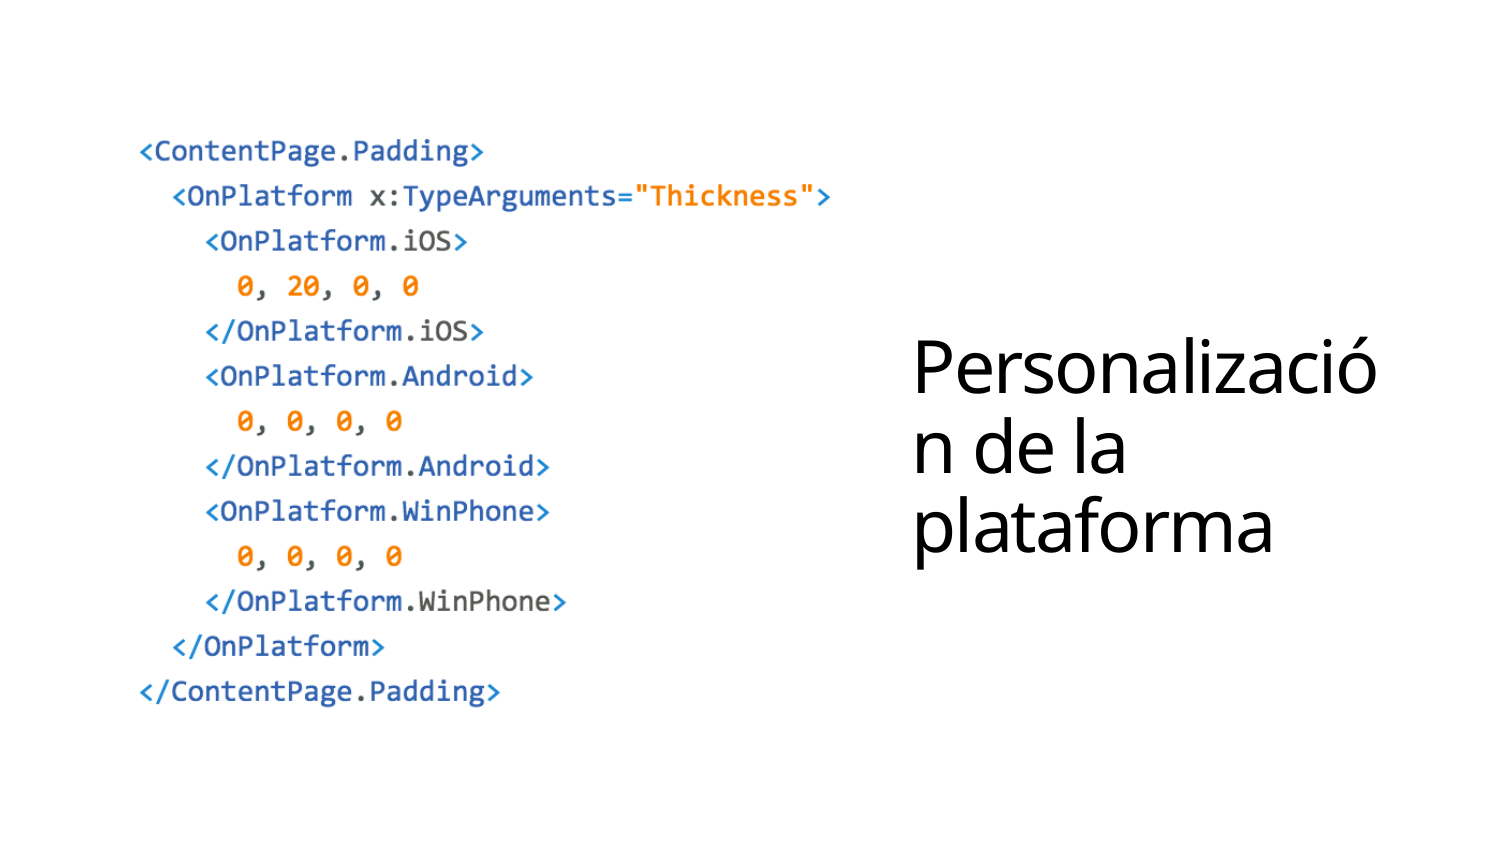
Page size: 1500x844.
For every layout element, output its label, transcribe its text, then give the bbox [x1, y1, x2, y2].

picture [97, 107, 880, 731]
text_box Personalización de la plataforma [893, 319, 1427, 525]
